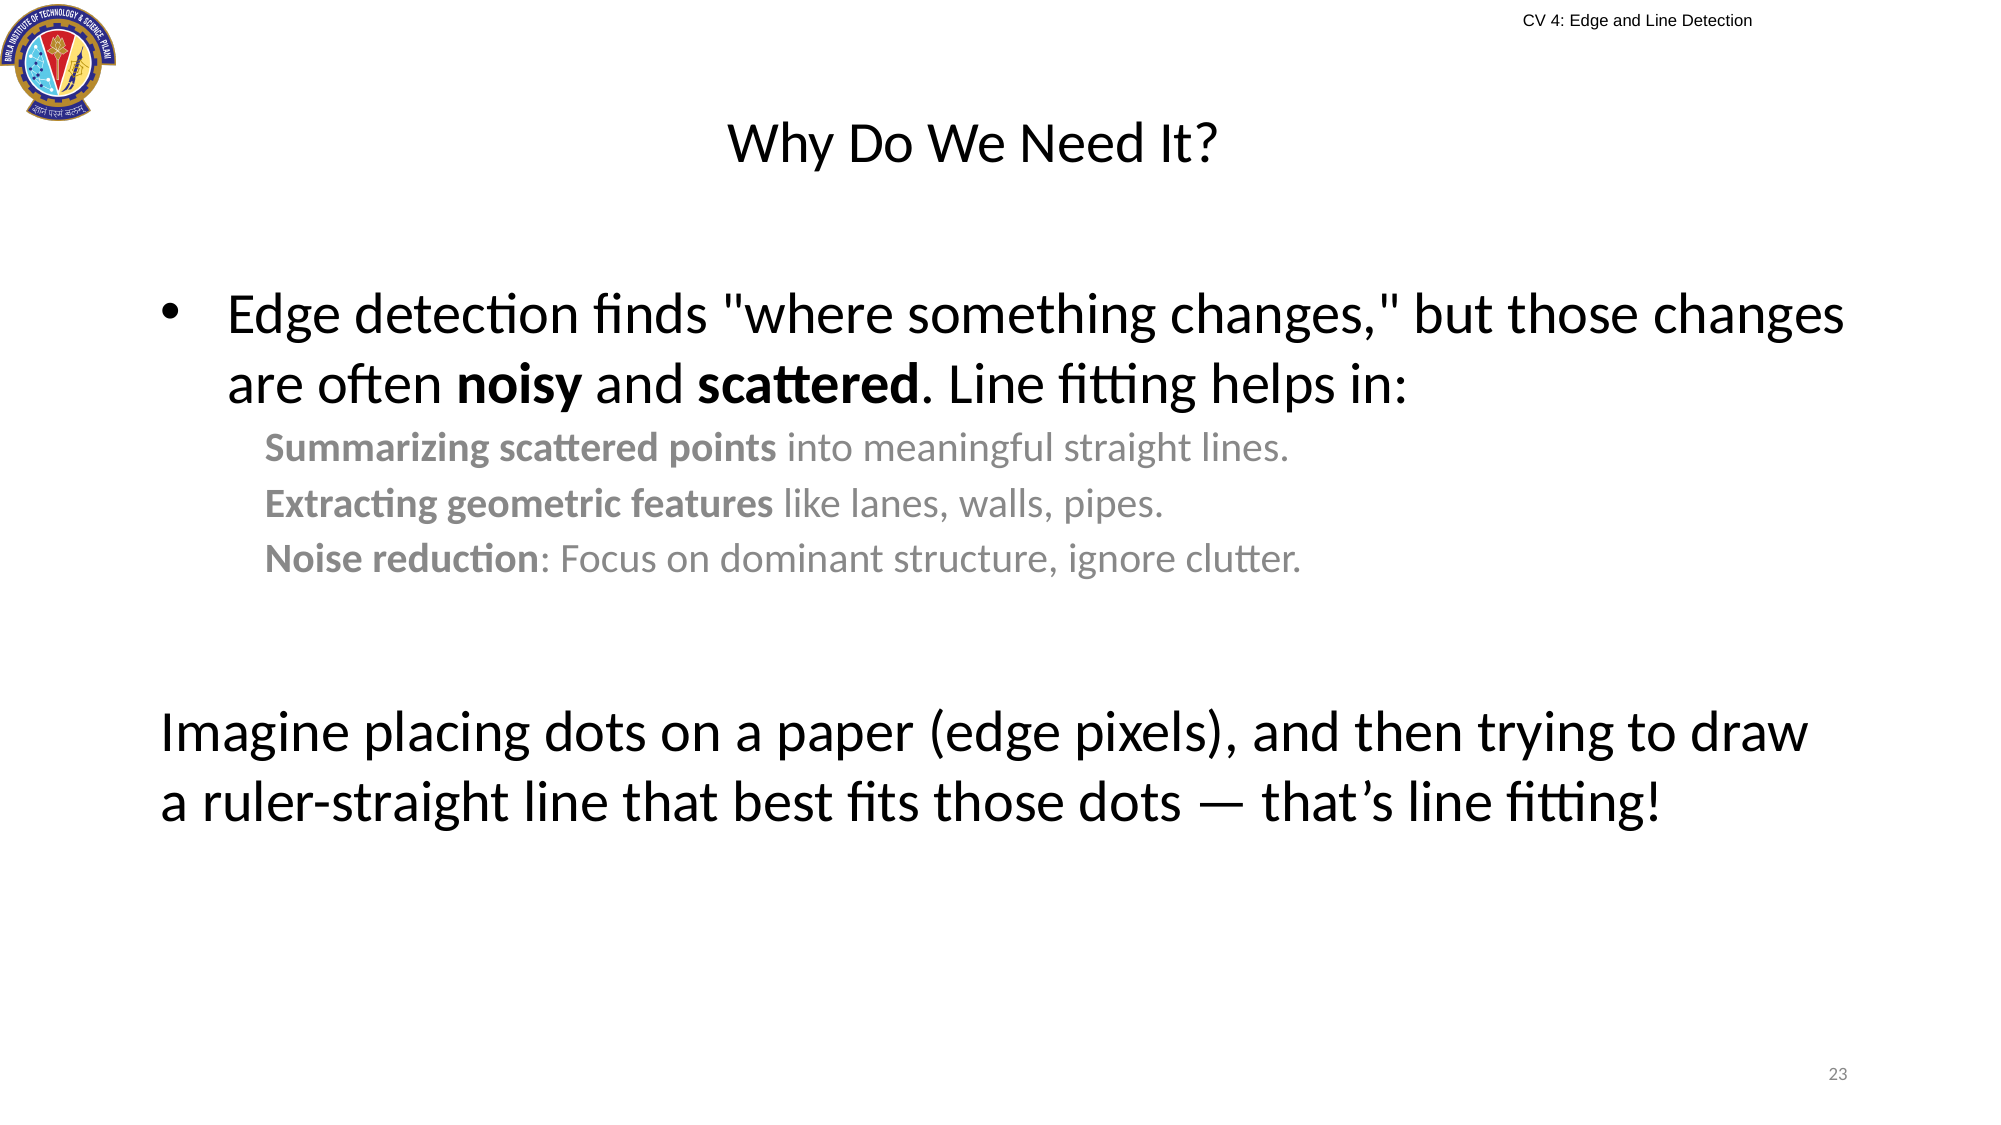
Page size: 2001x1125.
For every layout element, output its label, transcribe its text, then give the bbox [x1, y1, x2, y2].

list Edge detection finds "where something changes," but those changes are often noisy and scattered. Line fitting helps in: Summarizing scattered points into meaningful straight lines. Extracting geometric features like lanes, walls, pipes. Noise reduction: Focus on dominant structure, ignore clutter. Imagine placing dots on a paper (edge pixels), and then trying to draw a ruler-straight line that best fits those dots — that’s line fitting! [137, 267, 1863, 997]
slide_number 23 [1412, 1042, 1863, 1103]
title Why Do We Need It? [137, 59, 1811, 229]
picture [0, 4, 116, 121]
